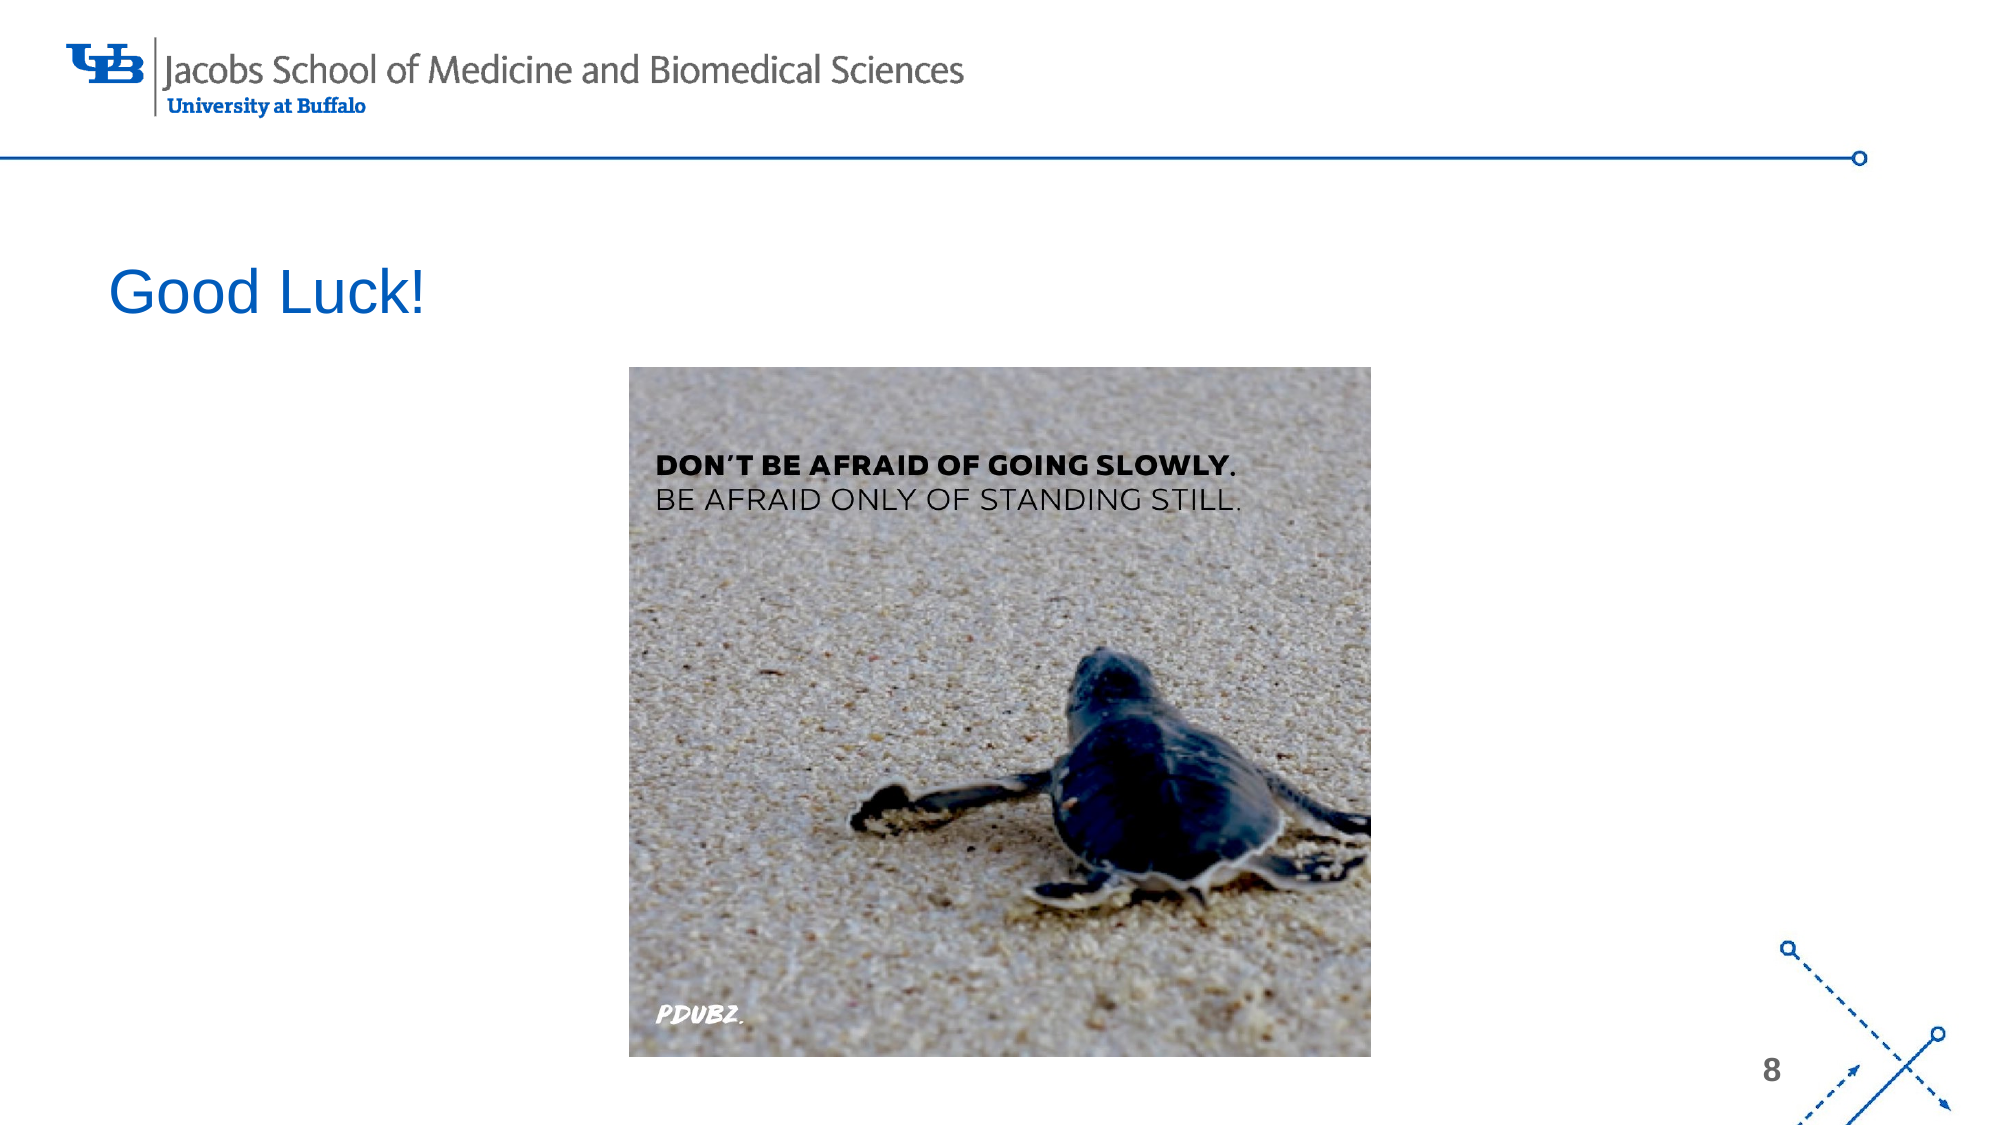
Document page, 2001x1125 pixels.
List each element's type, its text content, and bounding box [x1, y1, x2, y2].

picture [0, 0, 2000, 1125]
title Good Luck! [93, 216, 1819, 335]
